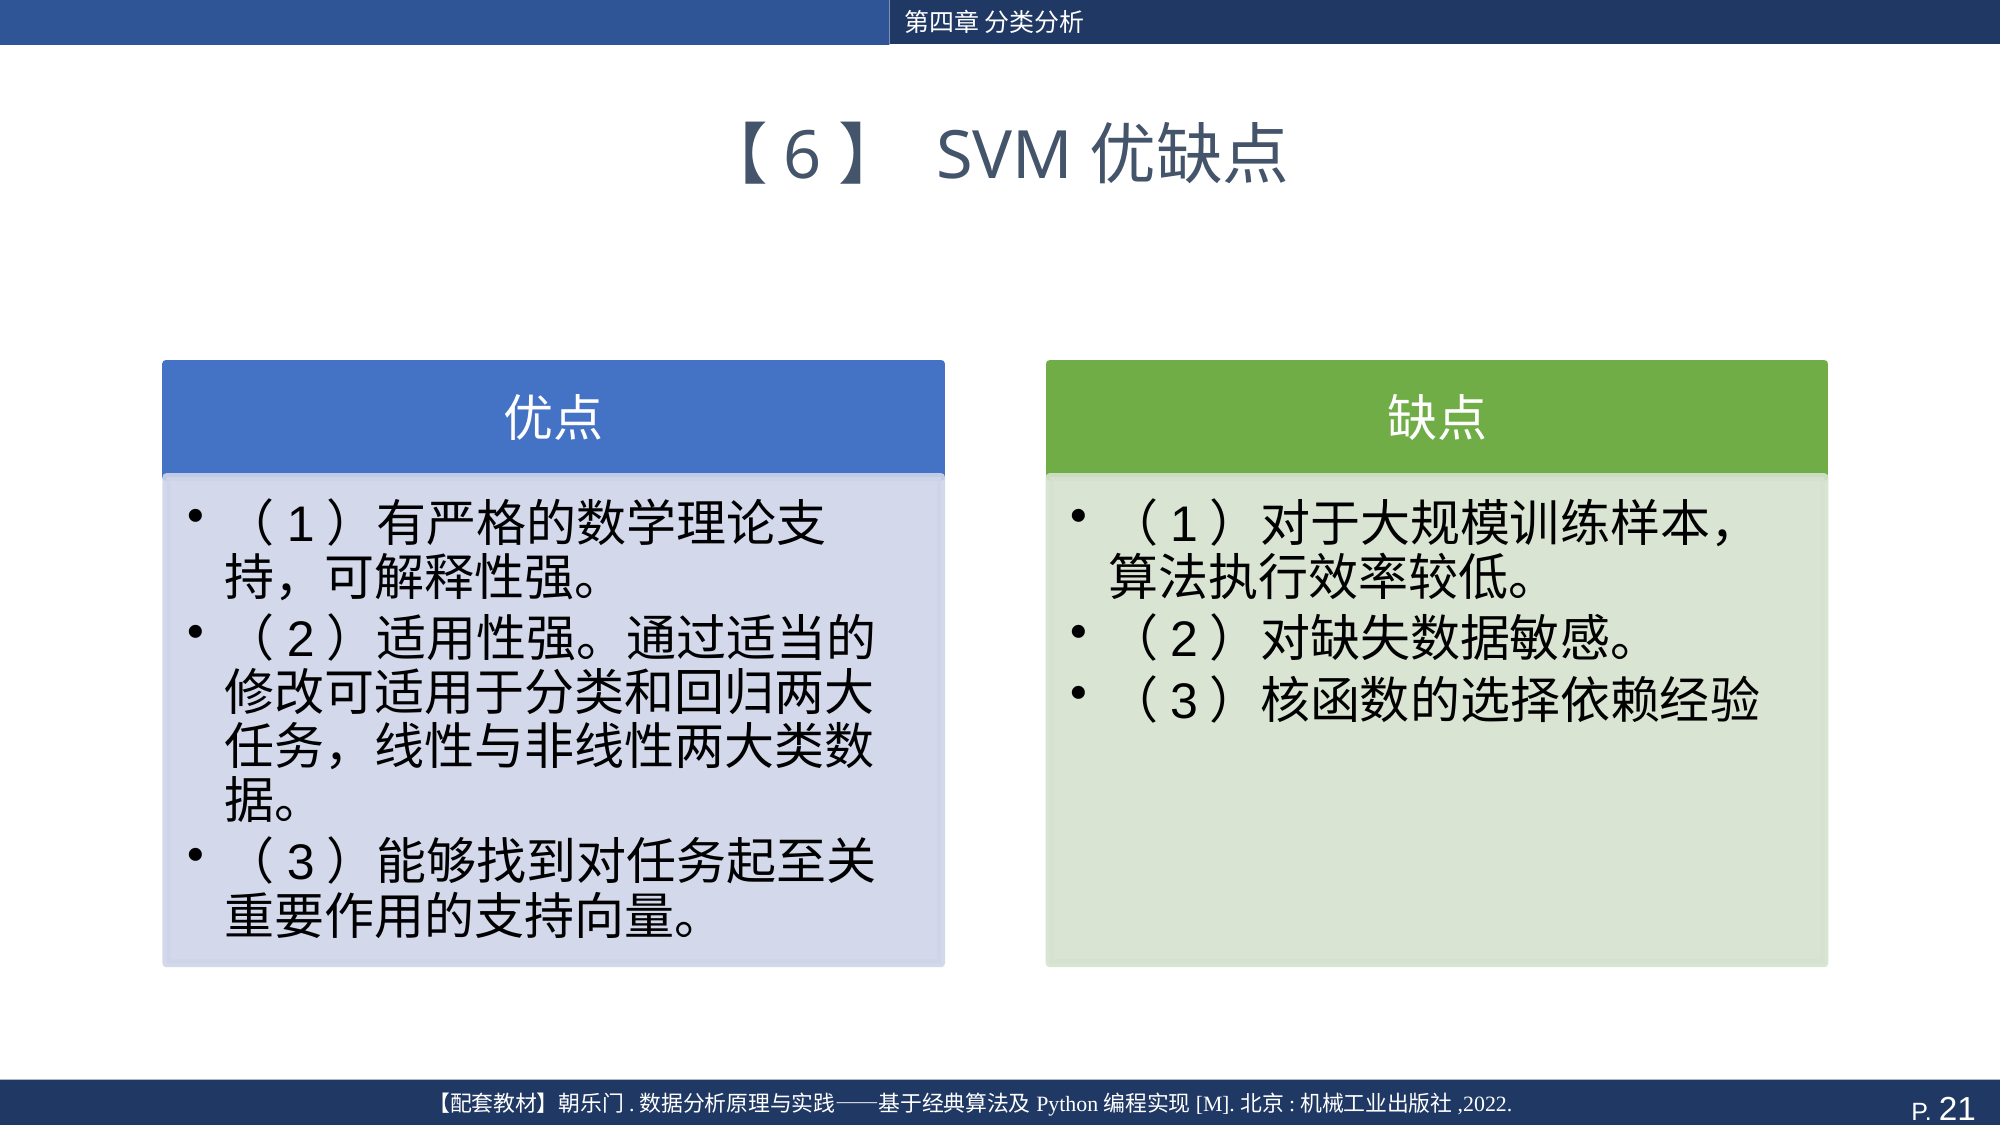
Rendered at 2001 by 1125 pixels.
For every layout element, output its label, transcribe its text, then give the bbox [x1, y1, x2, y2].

title 【6】 SVM优缺点 [61, 84, 1930, 220]
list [166, 330, 1825, 997]
